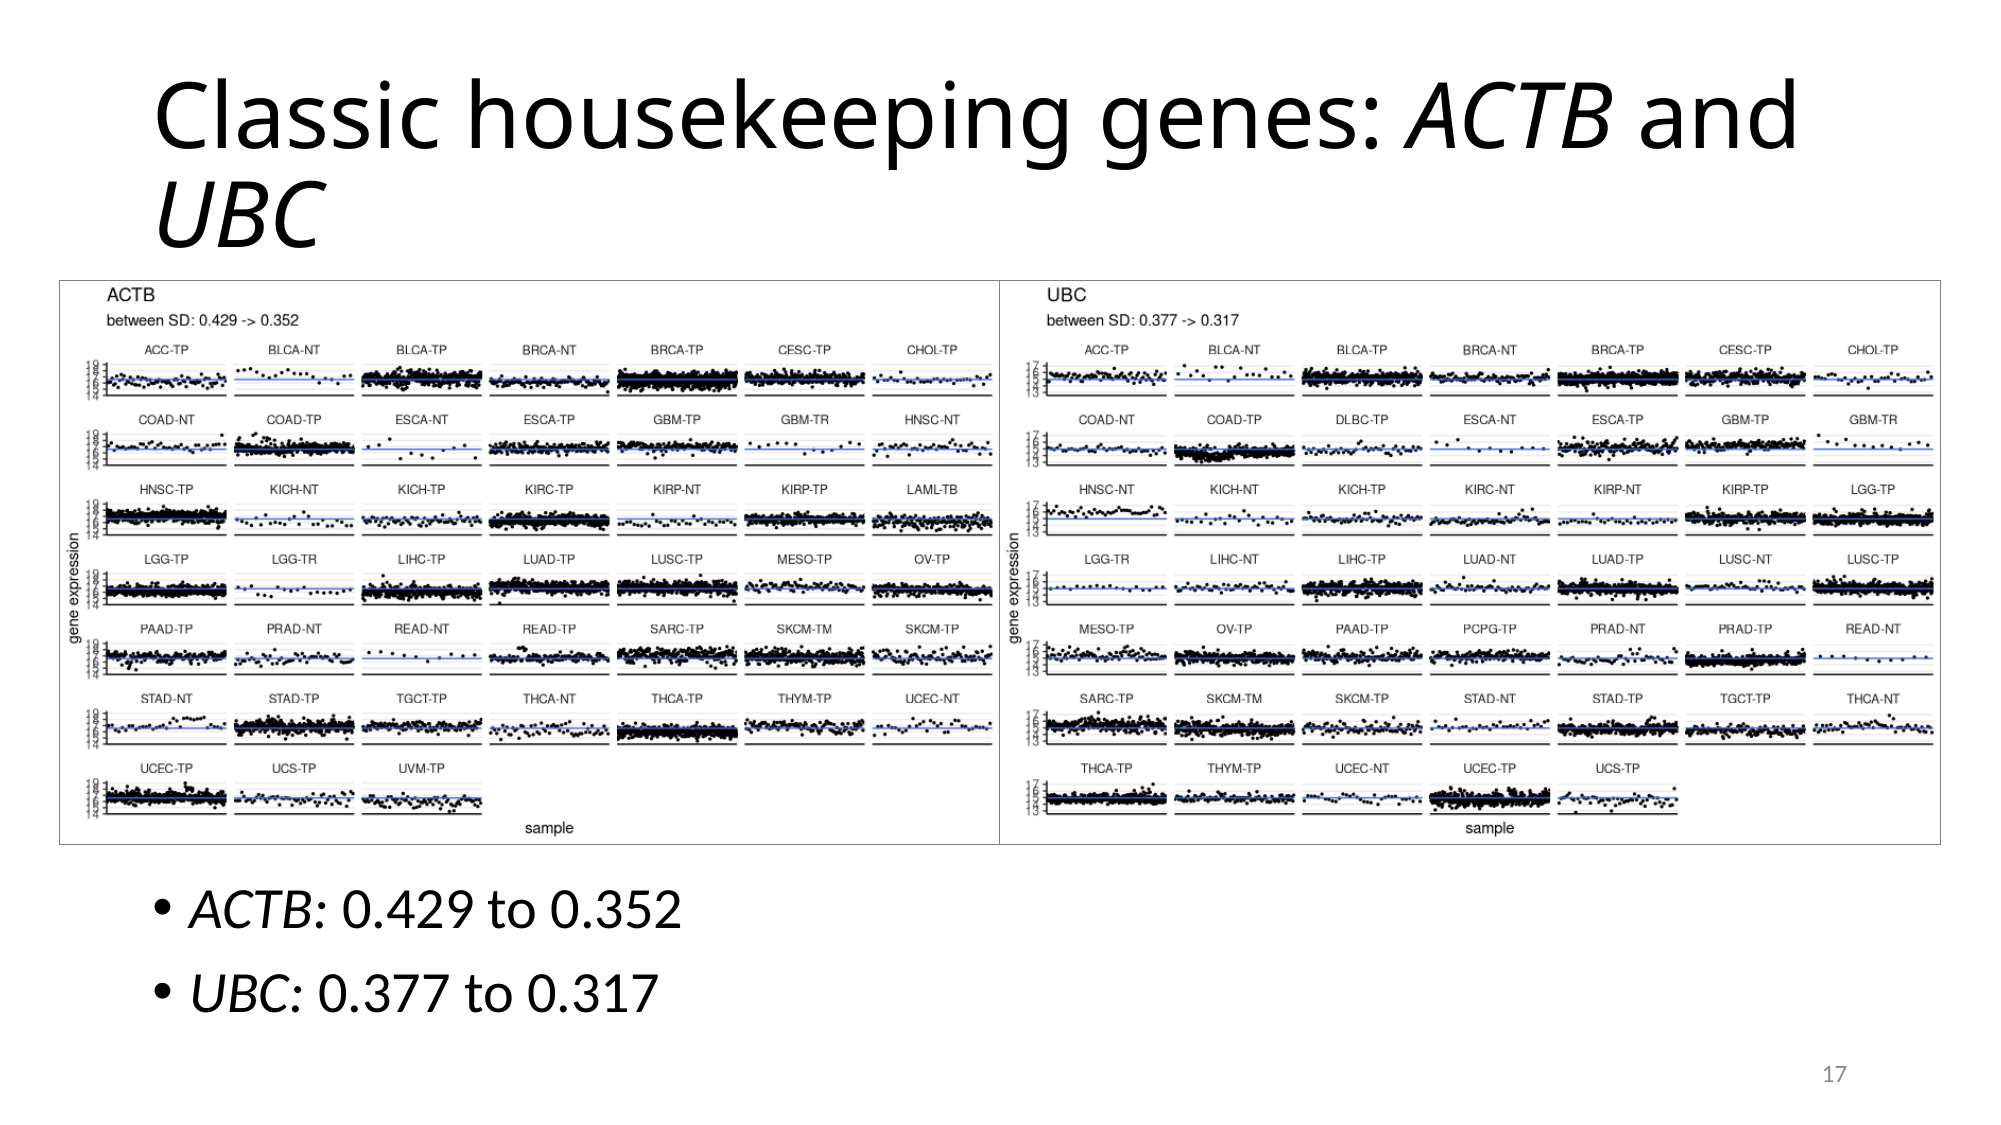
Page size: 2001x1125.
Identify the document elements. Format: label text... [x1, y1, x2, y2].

picture [59, 280, 1941, 845]
slide_number 17 [1412, 1042, 1863, 1103]
title Classic housekeeping genes: ACTB and UBC [137, 59, 1863, 278]
list ACTB: 0.429 to 0.352 UBC: 0.377 to 0.317 [137, 871, 1863, 1089]
